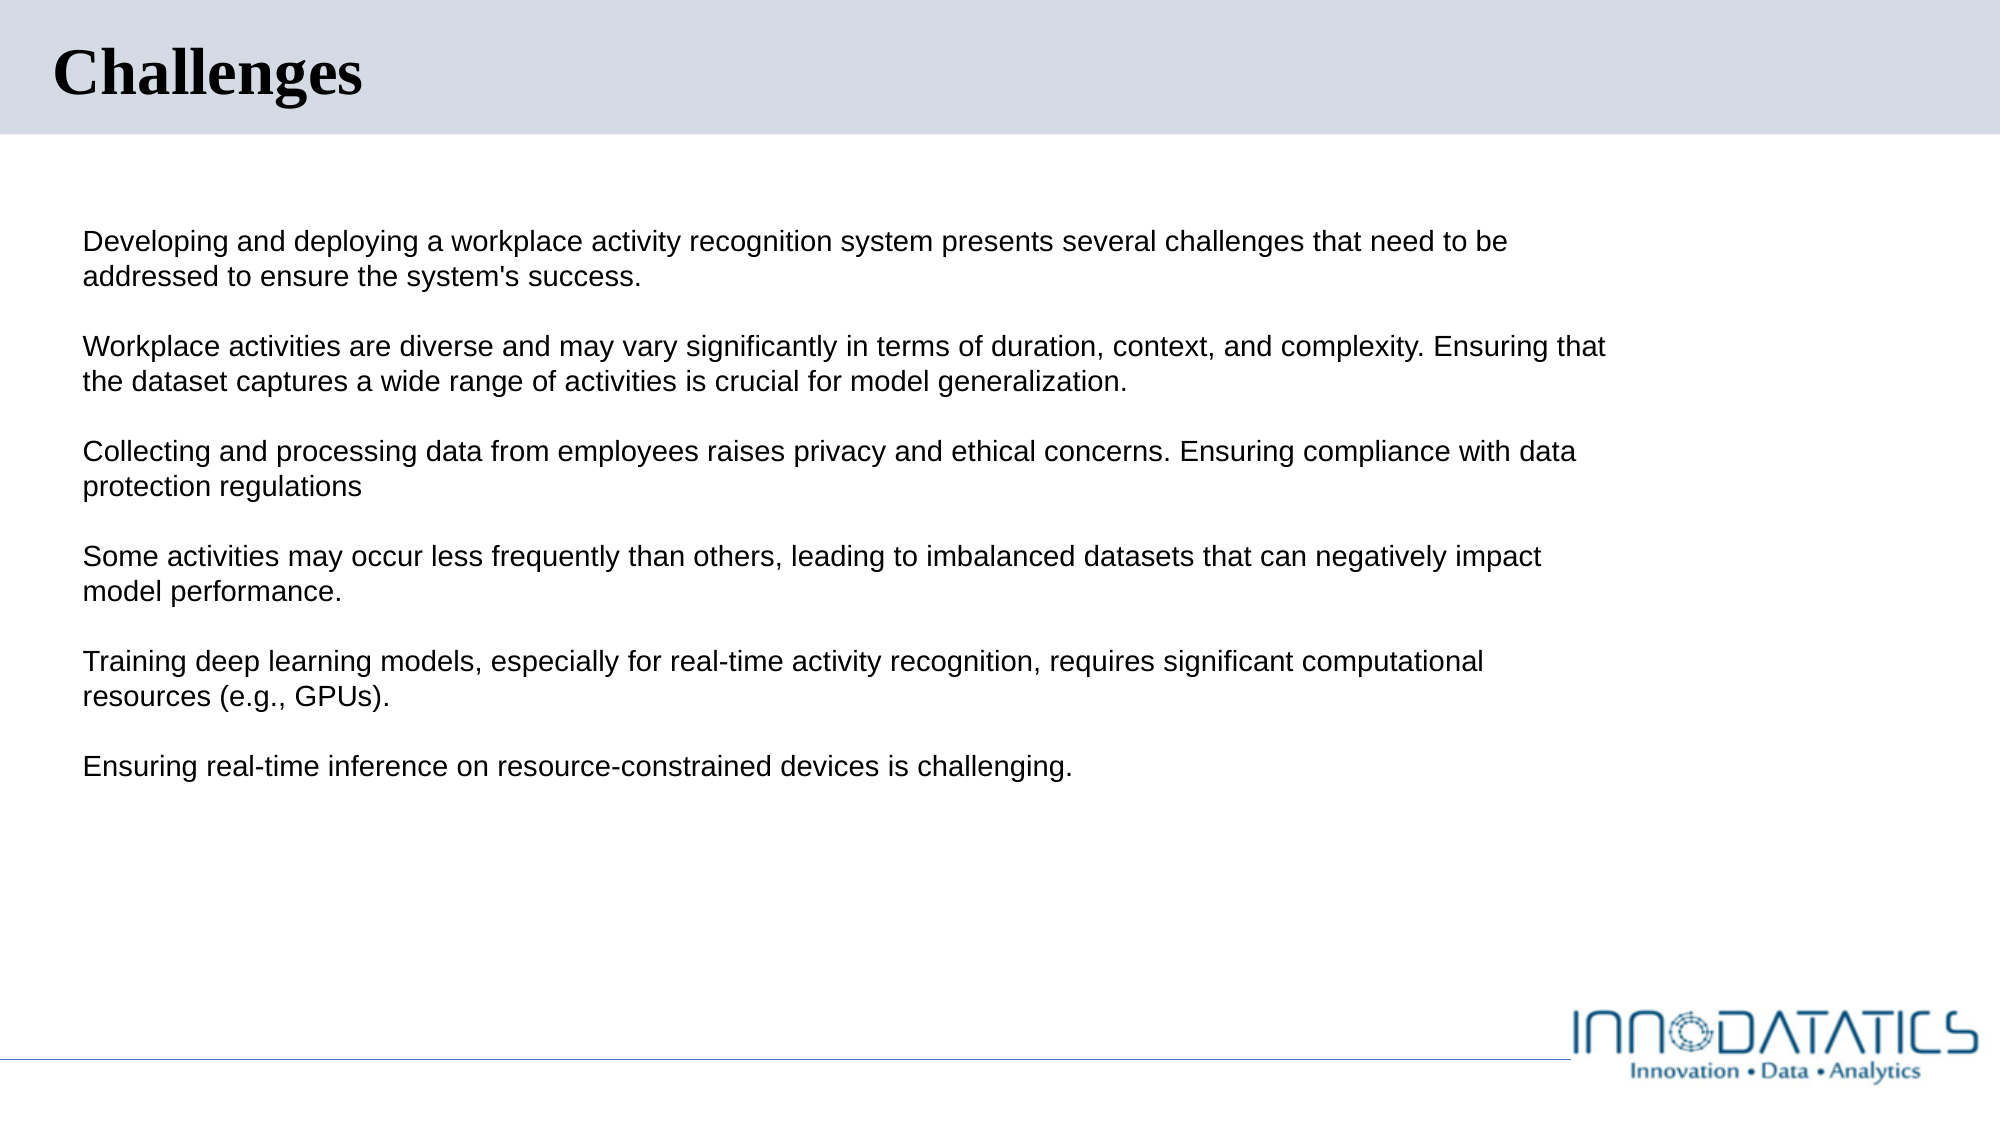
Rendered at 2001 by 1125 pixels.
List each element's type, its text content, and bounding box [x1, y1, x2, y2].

picture [1571, 979, 1998, 1112]
title Challenges [37, 0, 1763, 175]
text_box Developing and deploying a workplace activity recognition system presents several challenges that need to be addressed to ensure the system's success. Workplace activities are diverse and may vary significantly in terms of duration, context, and complexity. Ensuring that the dataset captures a wide range of activities is crucial for model generalization. Collecting and processing data from employees raises privacy and ethical concerns. Ensuring compliance with data protection regulations Some activities may occur less frequently than others, leading to imbalanced datasets that can negatively impact model performance. Training deep learning models, especially for real-time activity recognition, requires significant computational resources (e.g., GPUs). Ensuring real-time inference on resource-constrained devices is challenging. [67, 215, 1626, 790]
